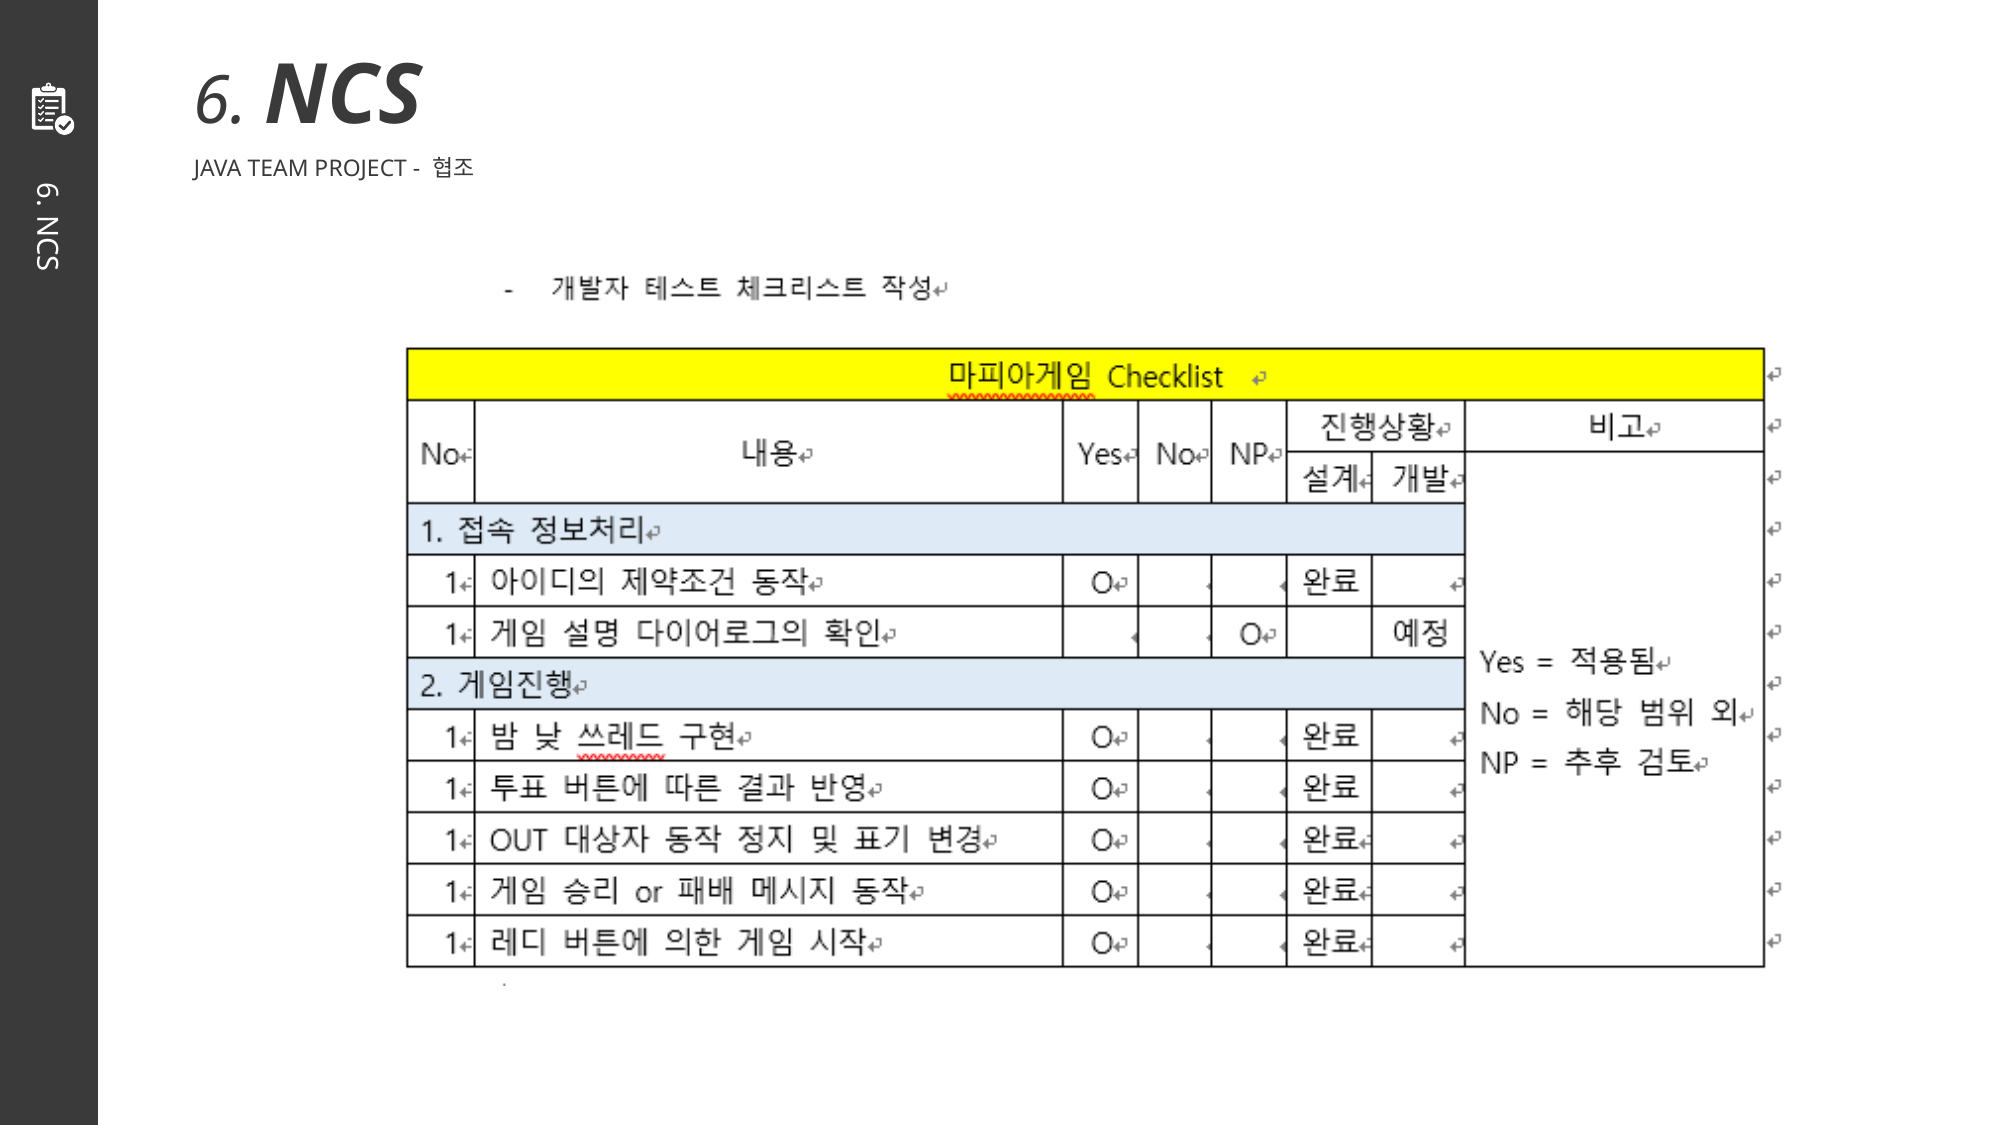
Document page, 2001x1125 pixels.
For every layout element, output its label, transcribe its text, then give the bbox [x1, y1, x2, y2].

text_box 6. NCS JAVA TEAM PROJECT - 협조 [193, 1, 1384, 220]
text_box [54, 115, 75, 135]
picture [381, 257, 1817, 986]
text_box 6. NCS [0, 0, 99, 1125]
text_box [31, 82, 66, 130]
